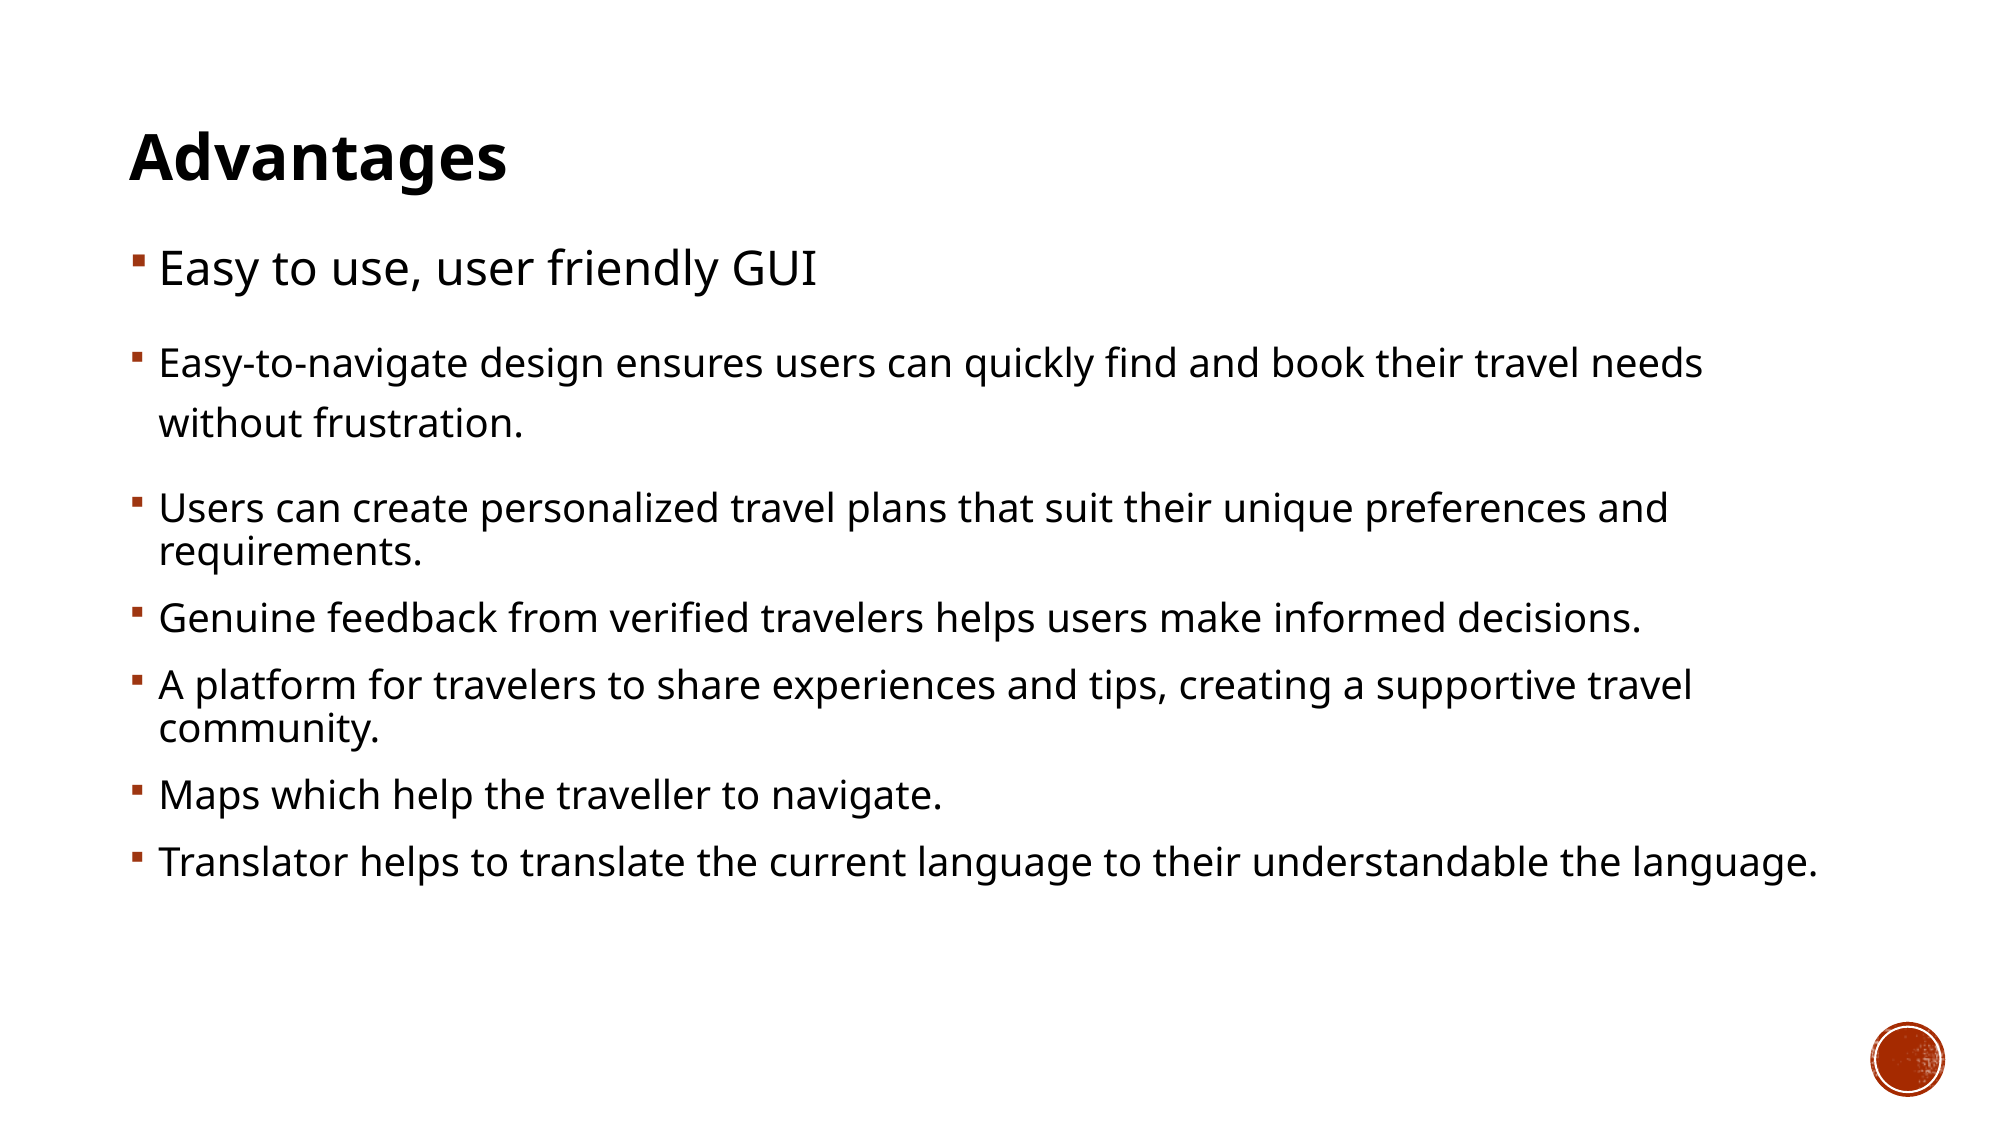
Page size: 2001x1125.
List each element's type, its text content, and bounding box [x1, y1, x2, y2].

list Advantages Easy to use, user friendly GUI Easy-to-navigate design ensures users can quickly find and book their travel needs without frustration. Users can create personalized travel plans that suit their unique preferences and requirements. Genuine feedback from verified travelers helps users make informed decisions. A platform for travelers to share experiences and tips, creating a supportive travel community. Maps which help the traveller to navigate. Translator helps to translate the current language to their understandable the language. [114, 103, 1840, 933]
